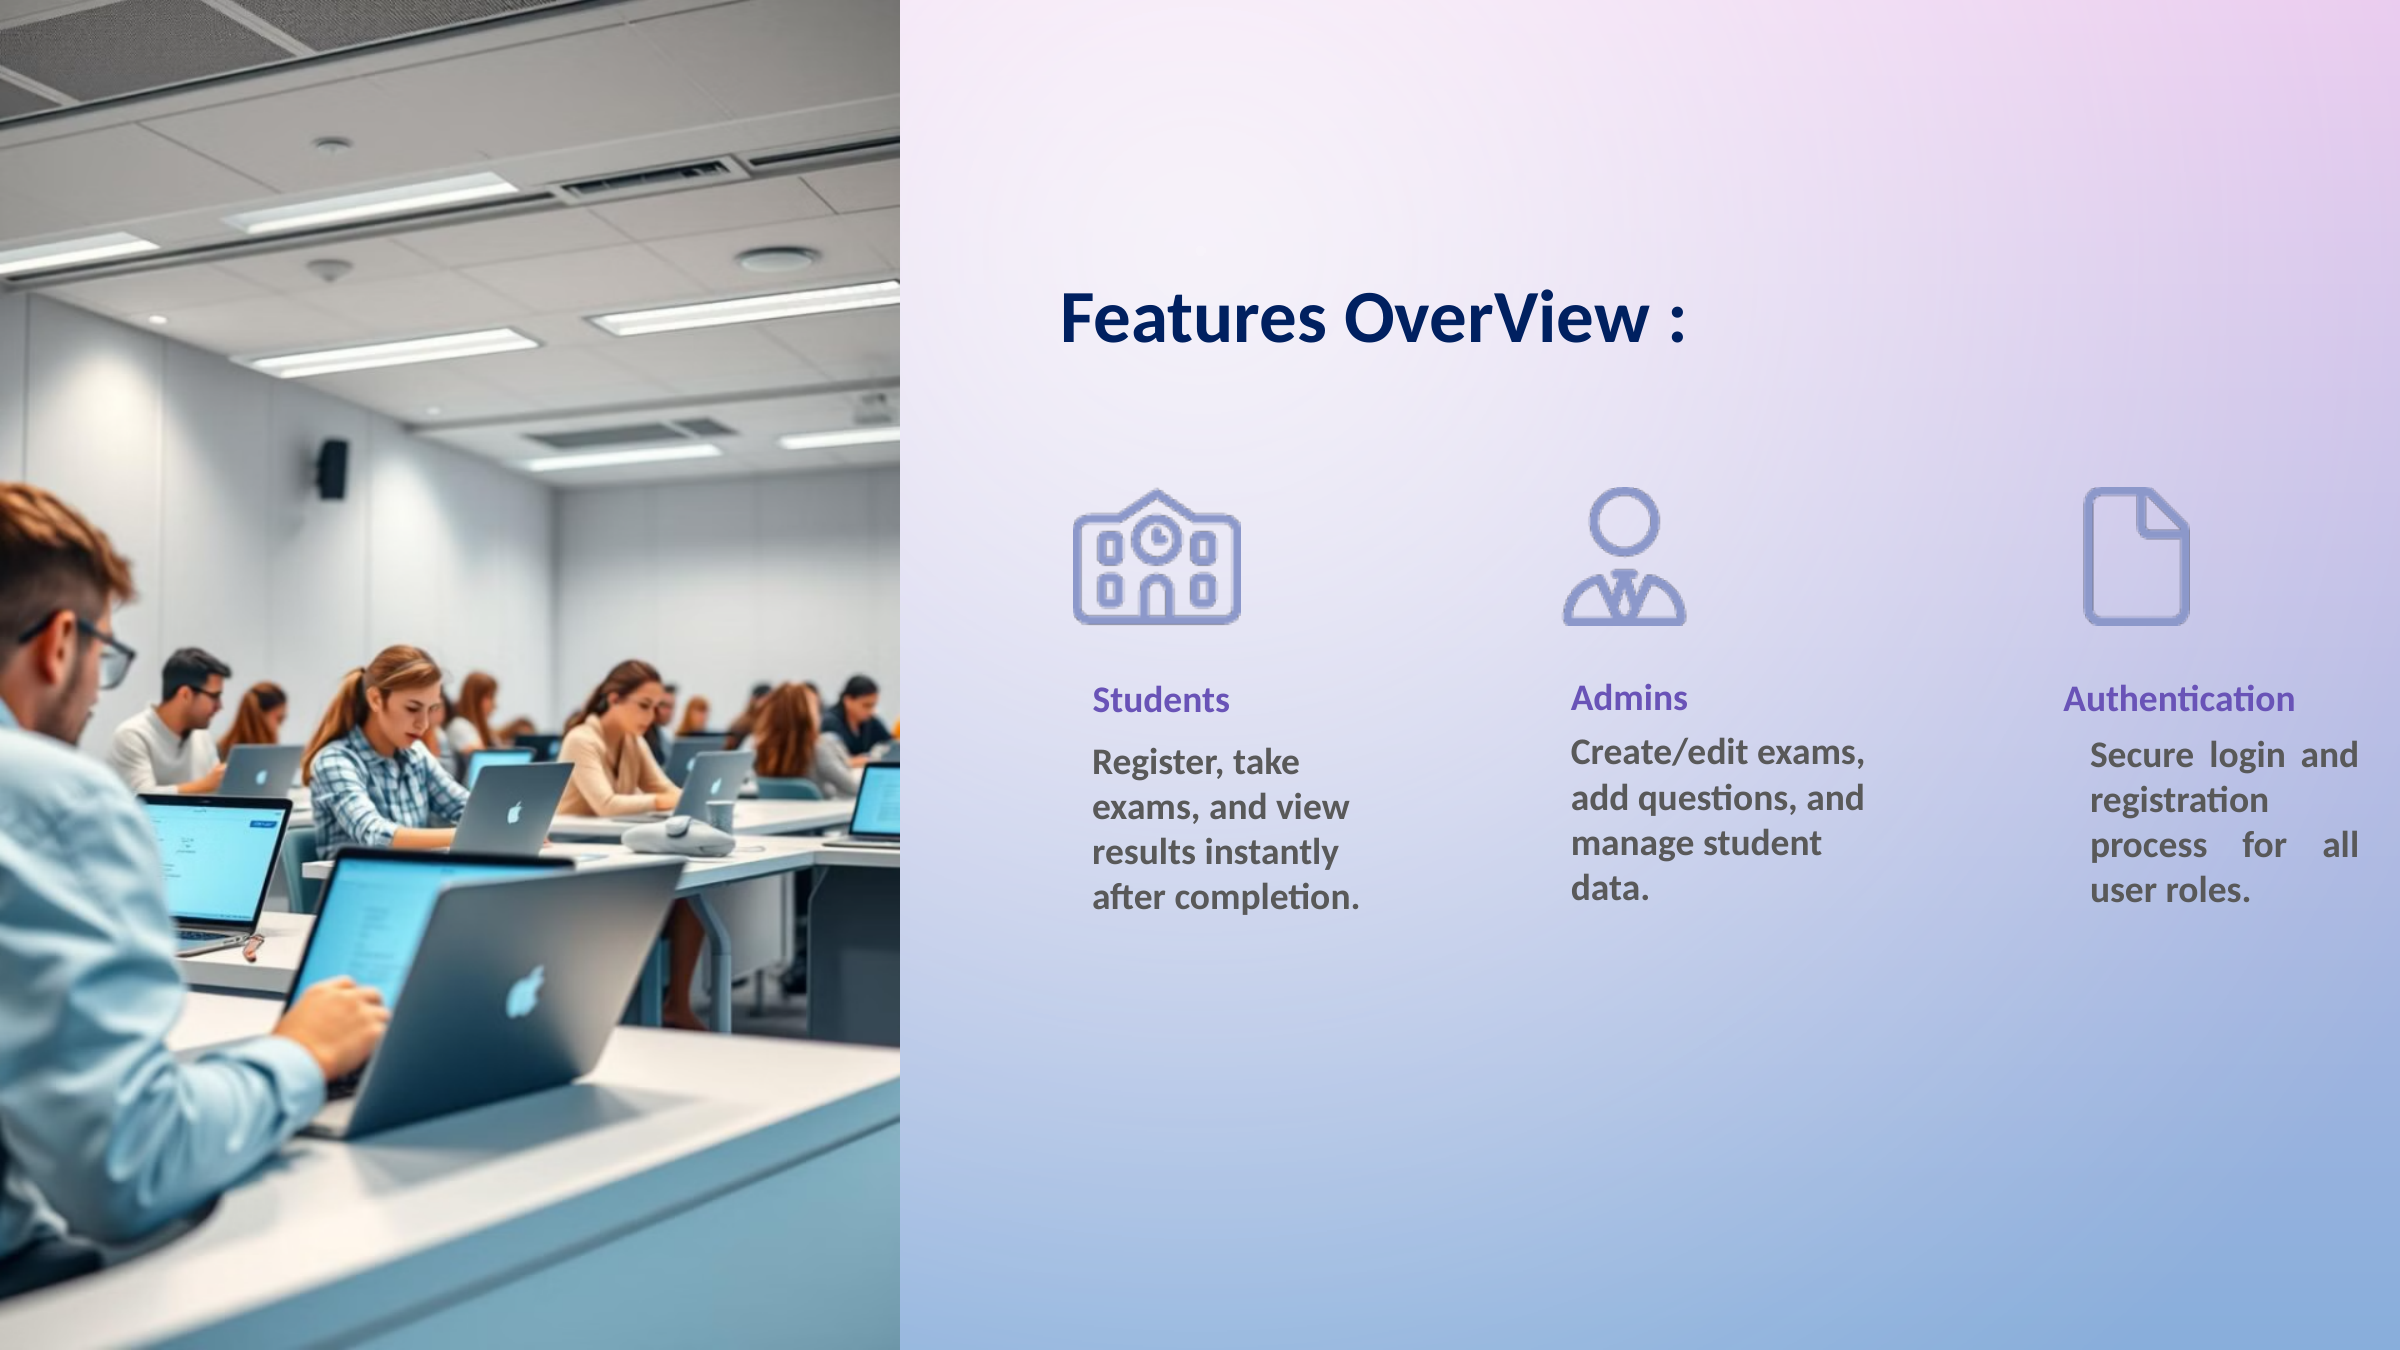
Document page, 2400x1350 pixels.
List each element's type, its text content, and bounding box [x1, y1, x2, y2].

text_box Students [1077, 655, 1246, 728]
picture [1072, 472, 1241, 641]
text_box Authentication [2048, 653, 2311, 726]
text_box Create/edit exams, add questions, and manage student data. [1556, 720, 1914, 915]
text_box Spring Boot REST APIs handles logic, Java and Spring. [904, 0, 2400, 749]
text_box Admins [1556, 653, 1704, 720]
text_box Register, take exams, and view results instantly after completion. [1077, 729, 1417, 924]
picture [1555, 487, 1694, 627]
text_box Features OverView : [1045, 259, 1735, 365]
picture [0, 0, 901, 1350]
picture [2067, 487, 2207, 627]
text_box Secure login and registration process for all user roles. [2075, 722, 2375, 918]
